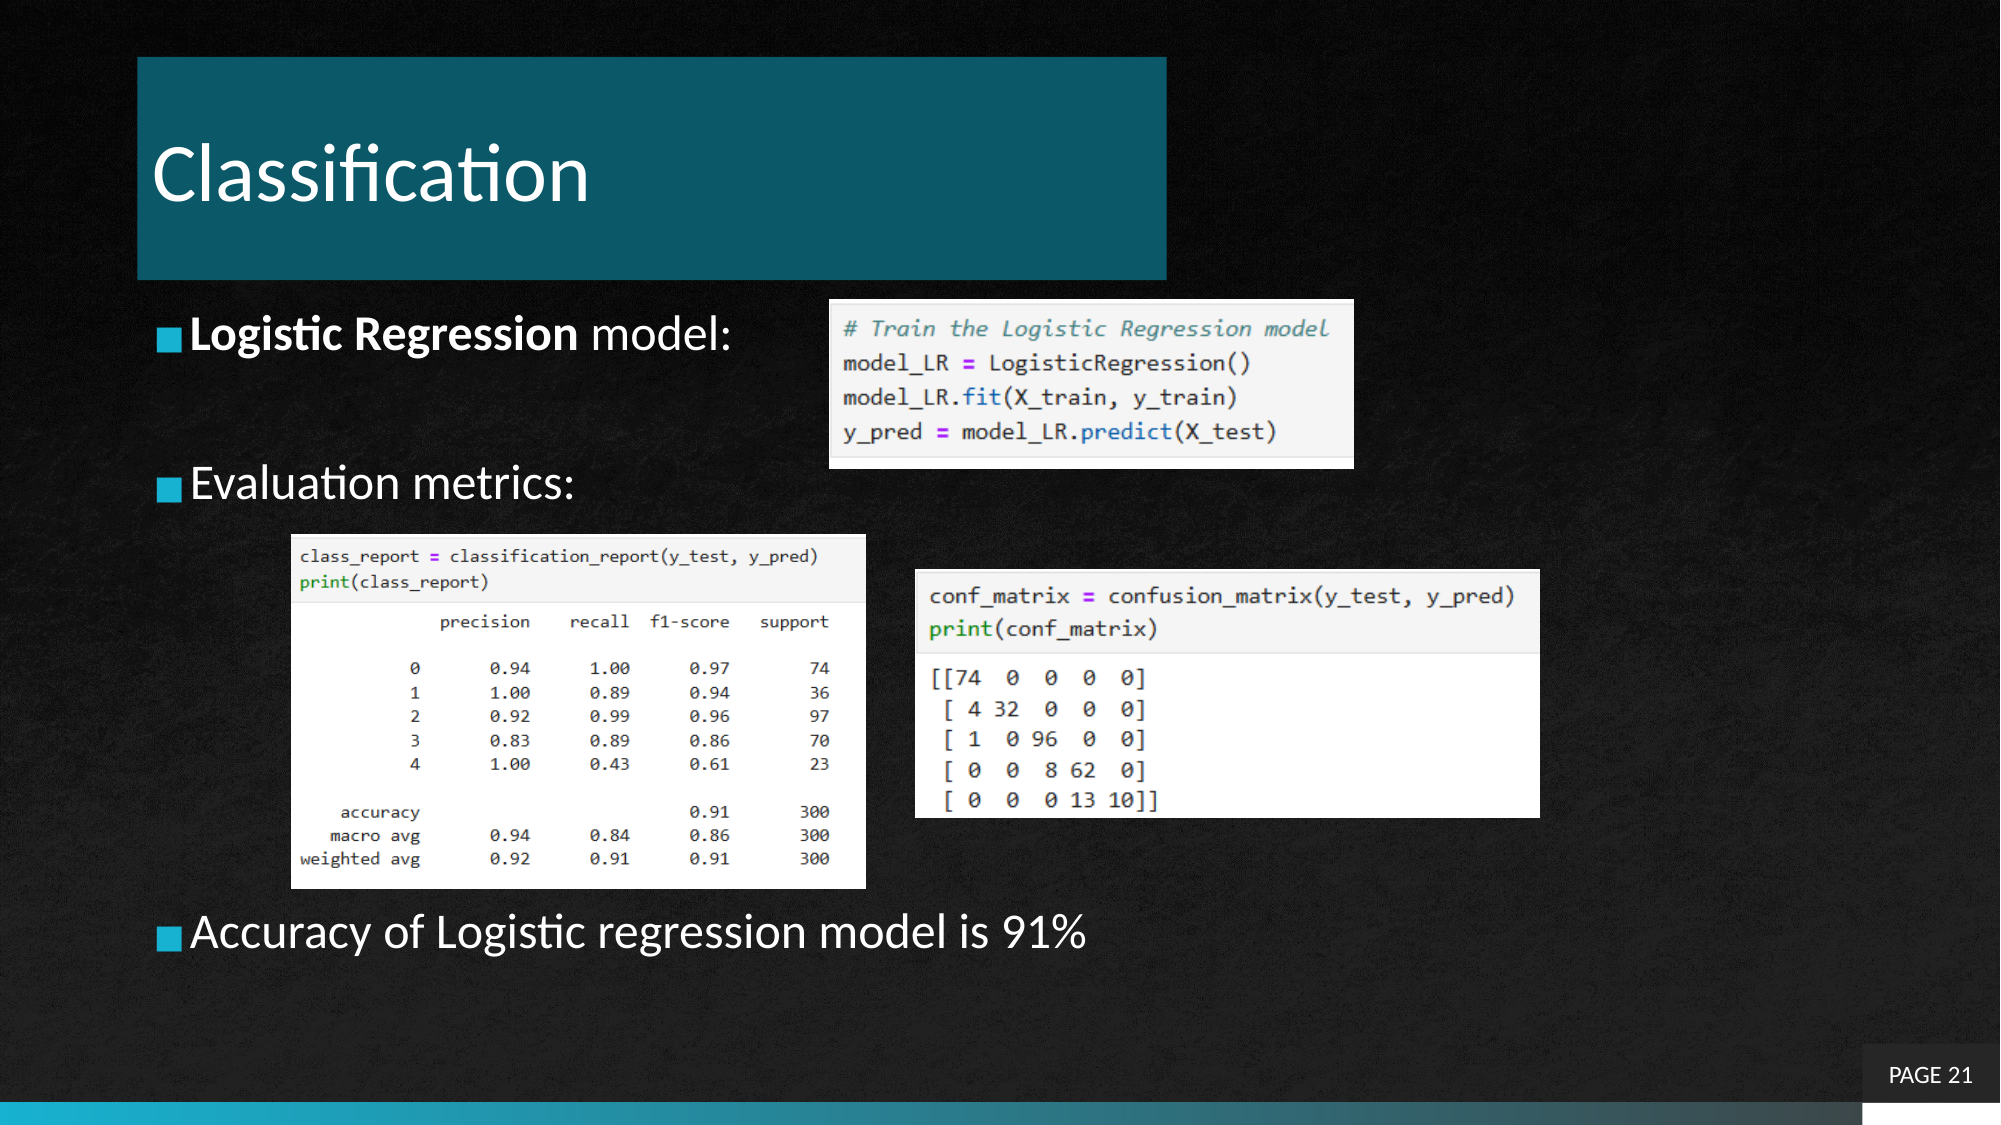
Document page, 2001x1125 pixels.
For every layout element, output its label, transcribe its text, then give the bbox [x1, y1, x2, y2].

title Classification [137, 56, 1167, 281]
list Logistic Regression model: Evaluation metrics: Accuracy of Logistic regression model is 91% [137, 299, 1167, 1014]
slide_number PAGE 21 [1862, 1043, 2000, 1103]
picture [0, 0, 2000, 1103]
